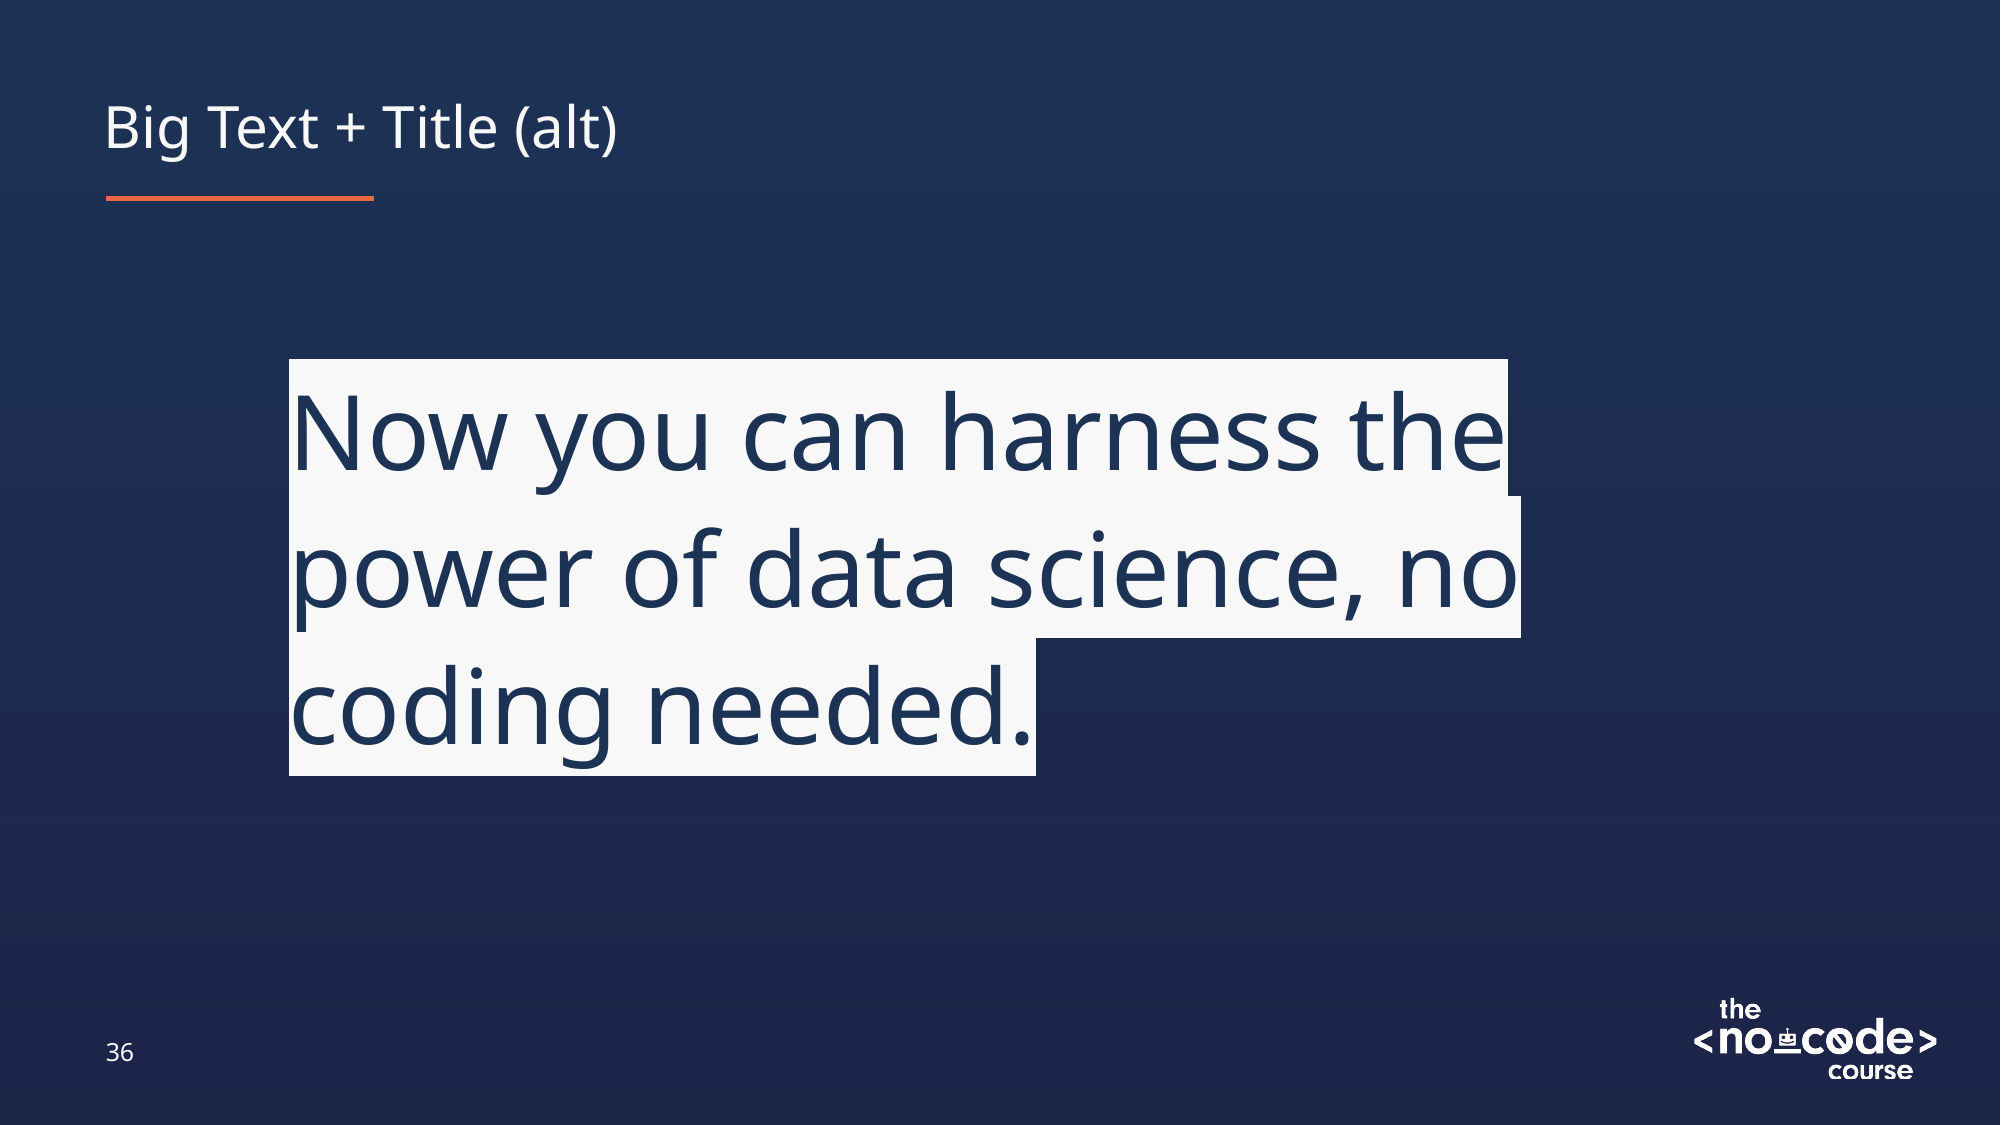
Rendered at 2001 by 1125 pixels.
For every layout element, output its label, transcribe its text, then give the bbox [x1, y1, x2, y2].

list Now you can harness the power of data science, no coding needed. [288, 248, 1731, 872]
title Big Text + Title (alt) [103, 59, 1935, 199]
slide_number 36 [105, 1023, 556, 1084]
